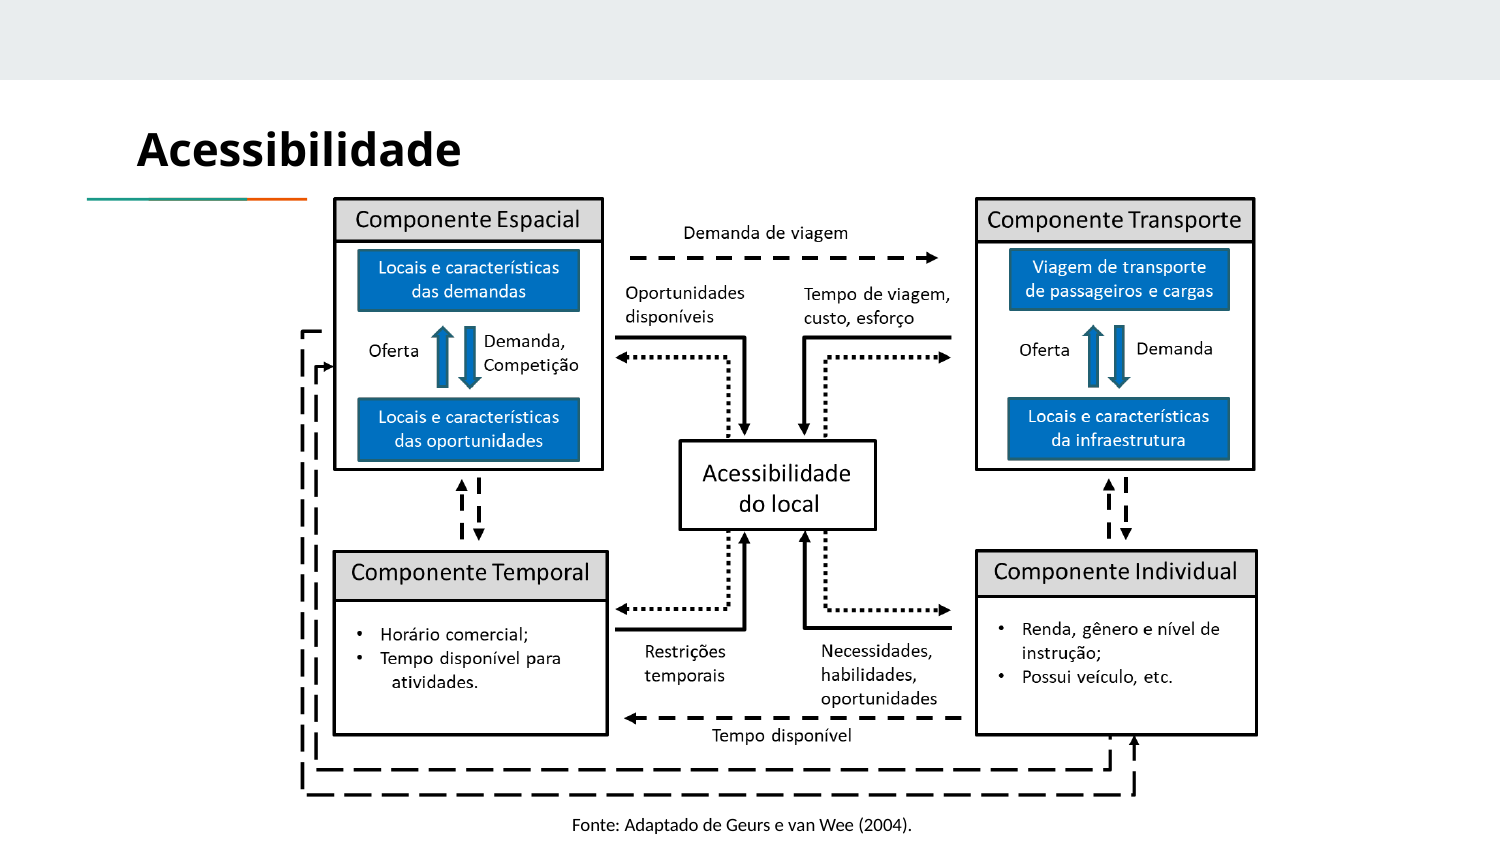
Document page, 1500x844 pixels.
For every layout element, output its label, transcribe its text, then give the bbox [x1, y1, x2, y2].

text_box Fonte: Adaptado de Geurs e van Wee (2004). [496, 804, 989, 844]
text_box Acessibilidade [121, 106, 1259, 192]
picture [299, 194, 1270, 797]
